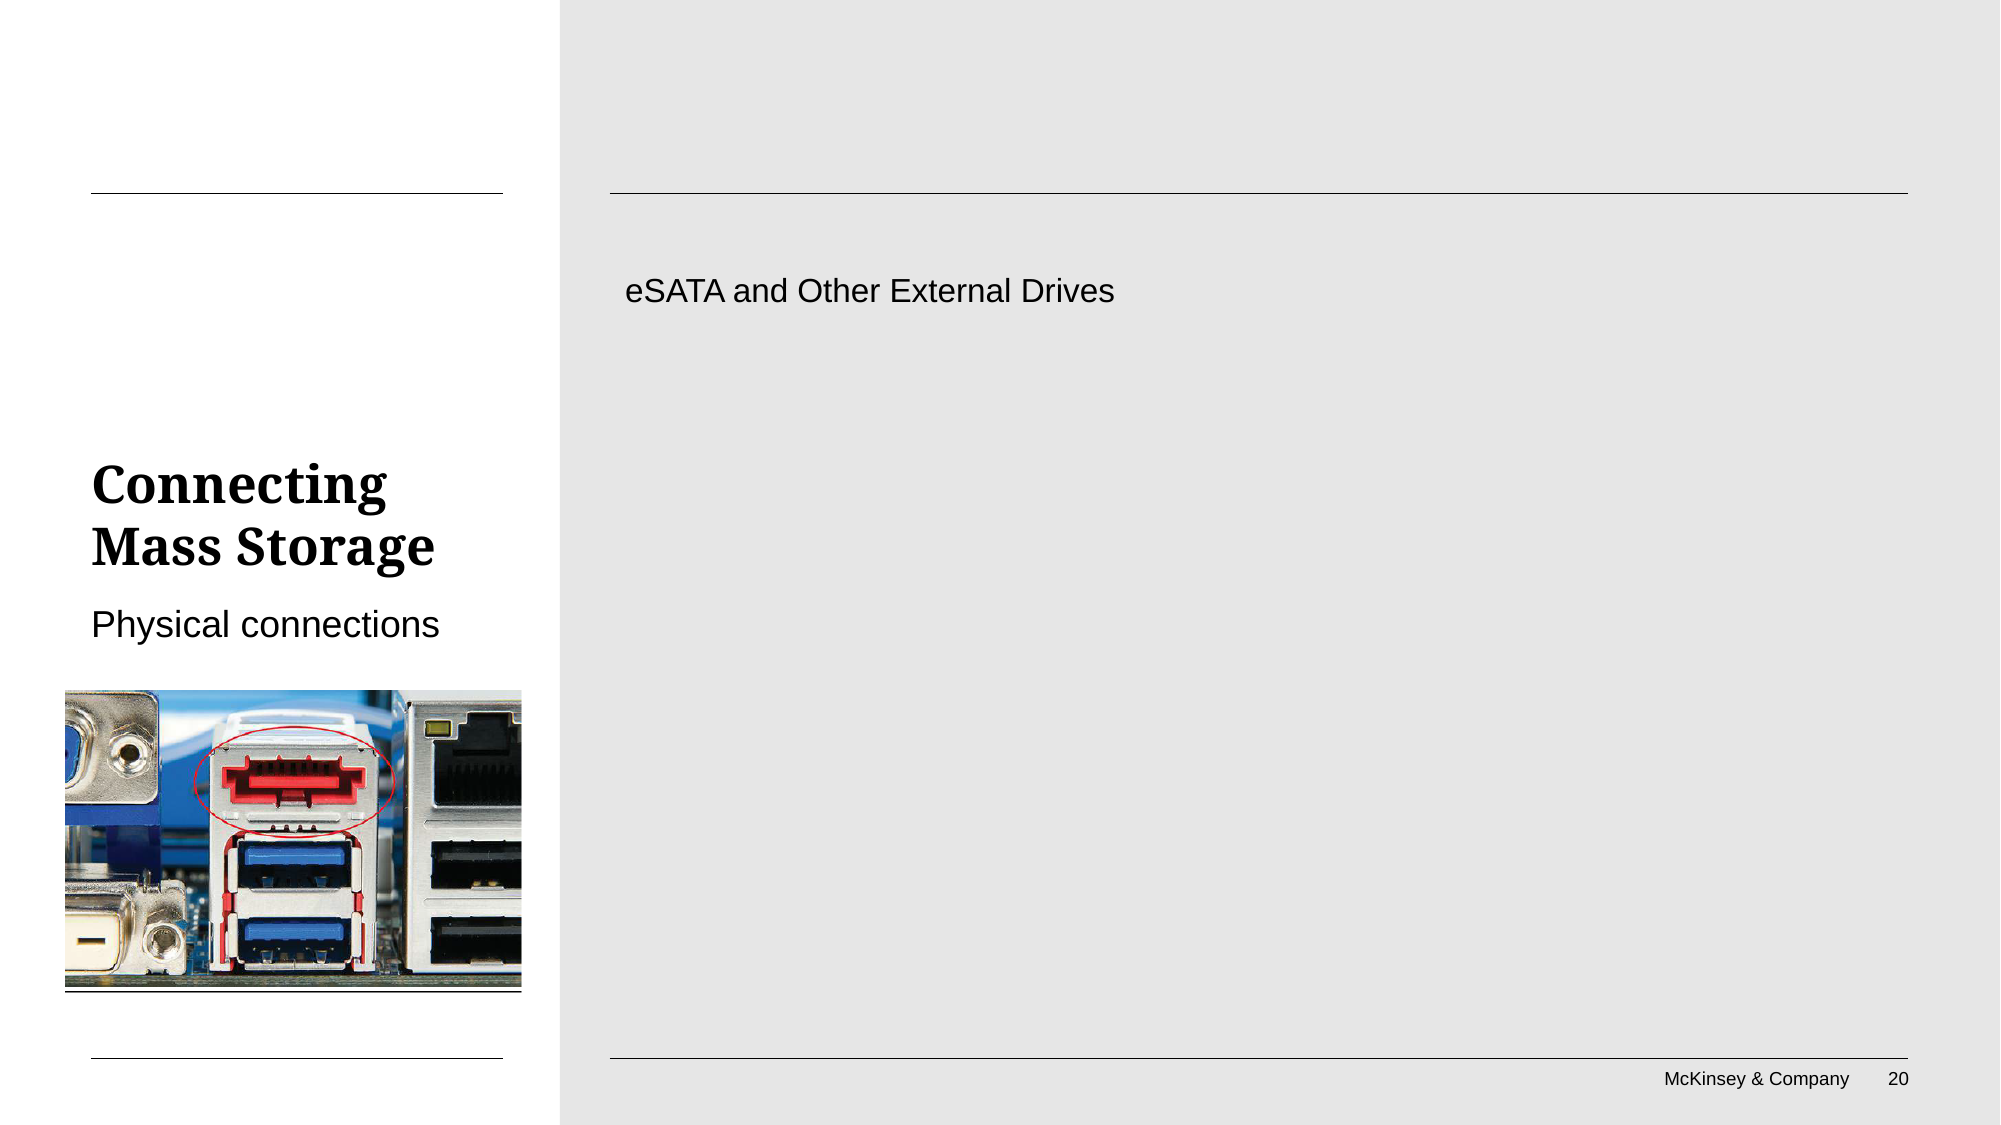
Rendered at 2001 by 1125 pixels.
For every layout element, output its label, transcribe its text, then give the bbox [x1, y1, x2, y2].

subtitle Physical connections [91, 600, 504, 646]
text_box eSATA and Other External Drives [625, 269, 1248, 700]
picture [62, 690, 523, 993]
title Connecting Mass Storage [91, 450, 504, 577]
